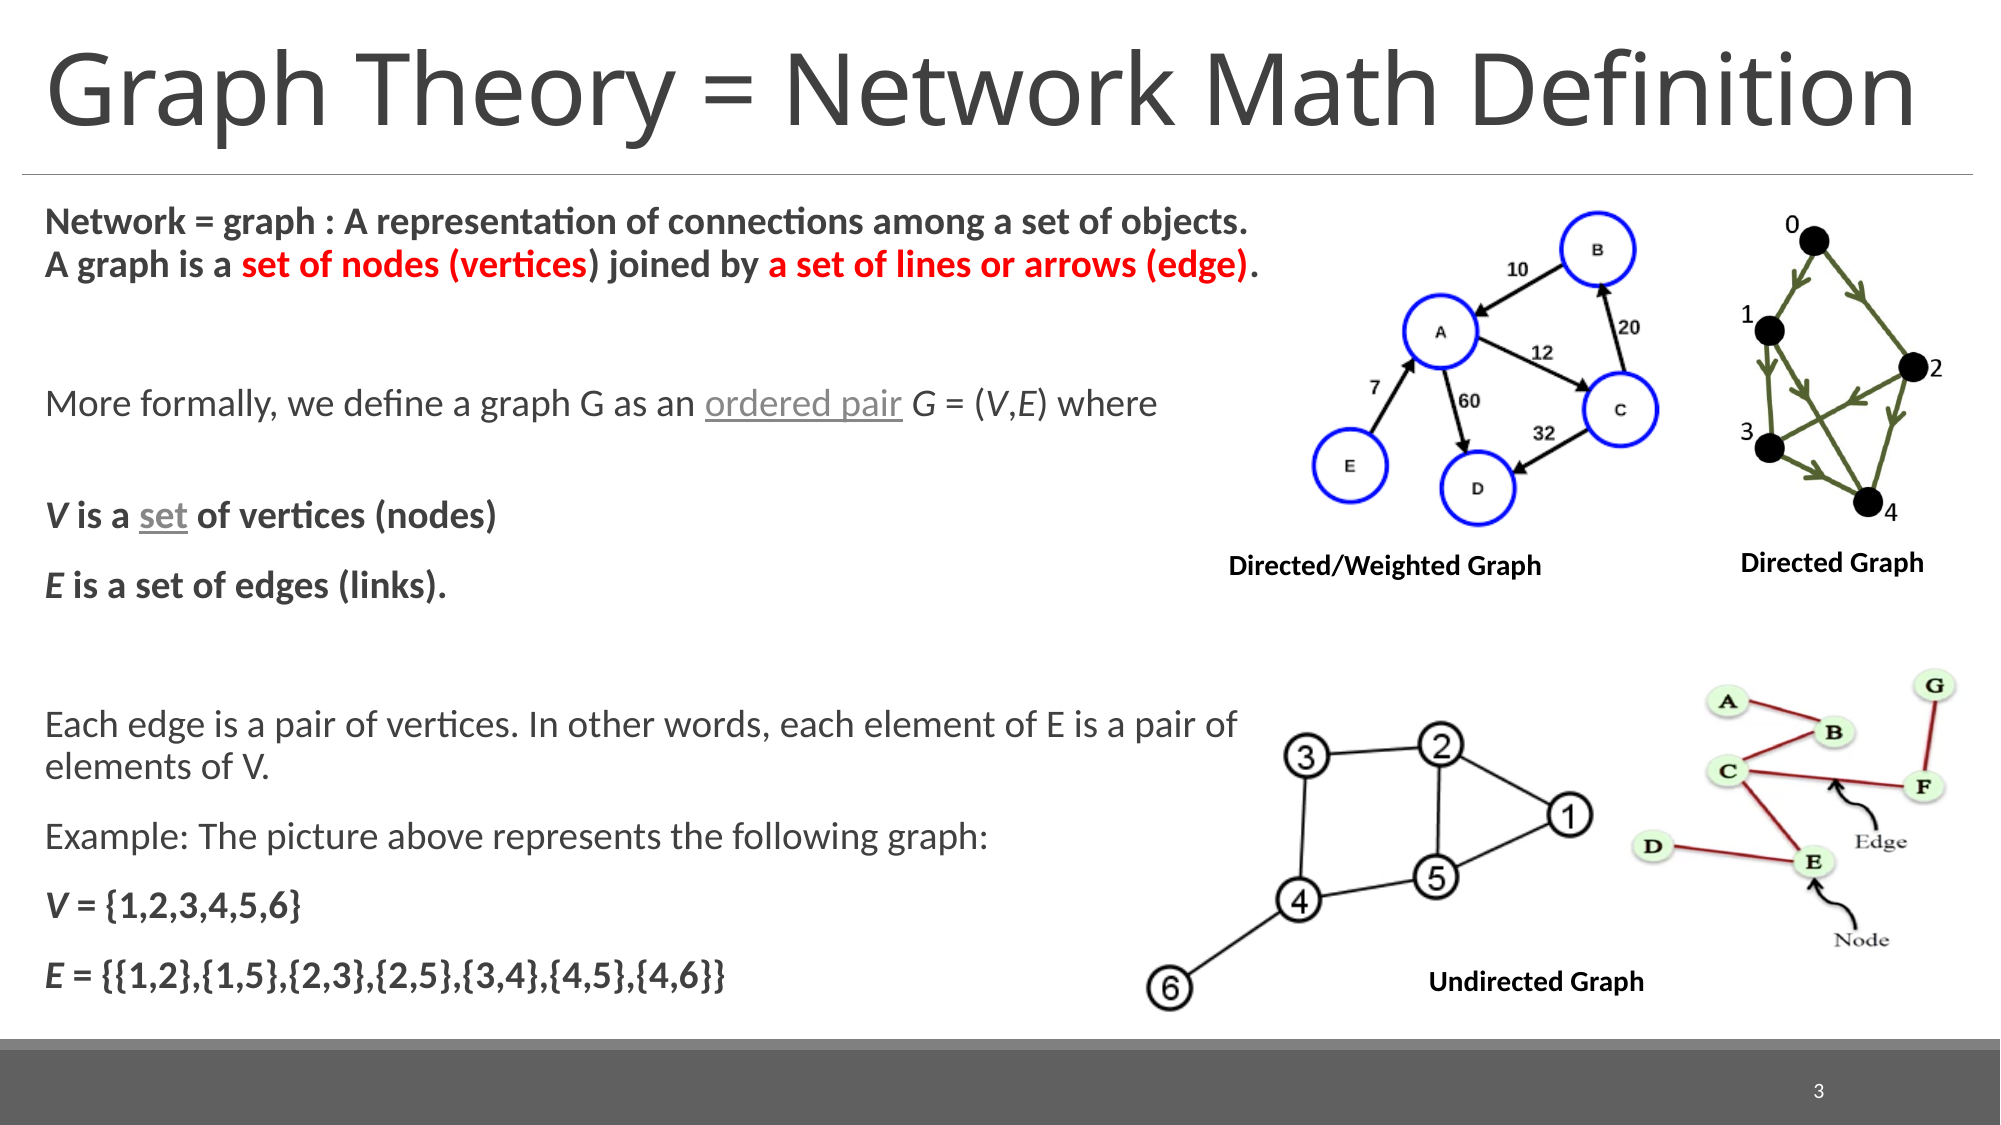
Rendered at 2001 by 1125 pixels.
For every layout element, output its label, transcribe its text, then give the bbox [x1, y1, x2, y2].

picture [1116, 626, 1970, 1031]
list Network = graph : A representation of connections among a set of objects. A graph is a set of nodes (vertices) joined by a set of lines or arrows (edge). More formally, we define a graph G as an ordered pair G = (V,E) where V is a set of vertices (nodes) E is a set of edges (links). Each edge is a pair of vertices. In other words, each element of E is a pair of elements of V. Example: The picture above represents the following graph: V = {1,2,3,4,5,6} E = {{1,2},{1,5},{2,3},{2,5},{3,4},{4,5},{4,6}} [29, 193, 1272, 1030]
text_box Directed Graph [1726, 548, 1940, 586]
picture [1696, 206, 1970, 540]
text_box Undirected Graph [1633, 964, 1660, 1005]
title Graph Theory = Network Math Definition [29, 22, 1969, 154]
text_box Directed/Weighted Graph [1213, 539, 1558, 589]
picture [1309, 209, 1662, 530]
slide_number 3 [1624, 1059, 1840, 1120]
